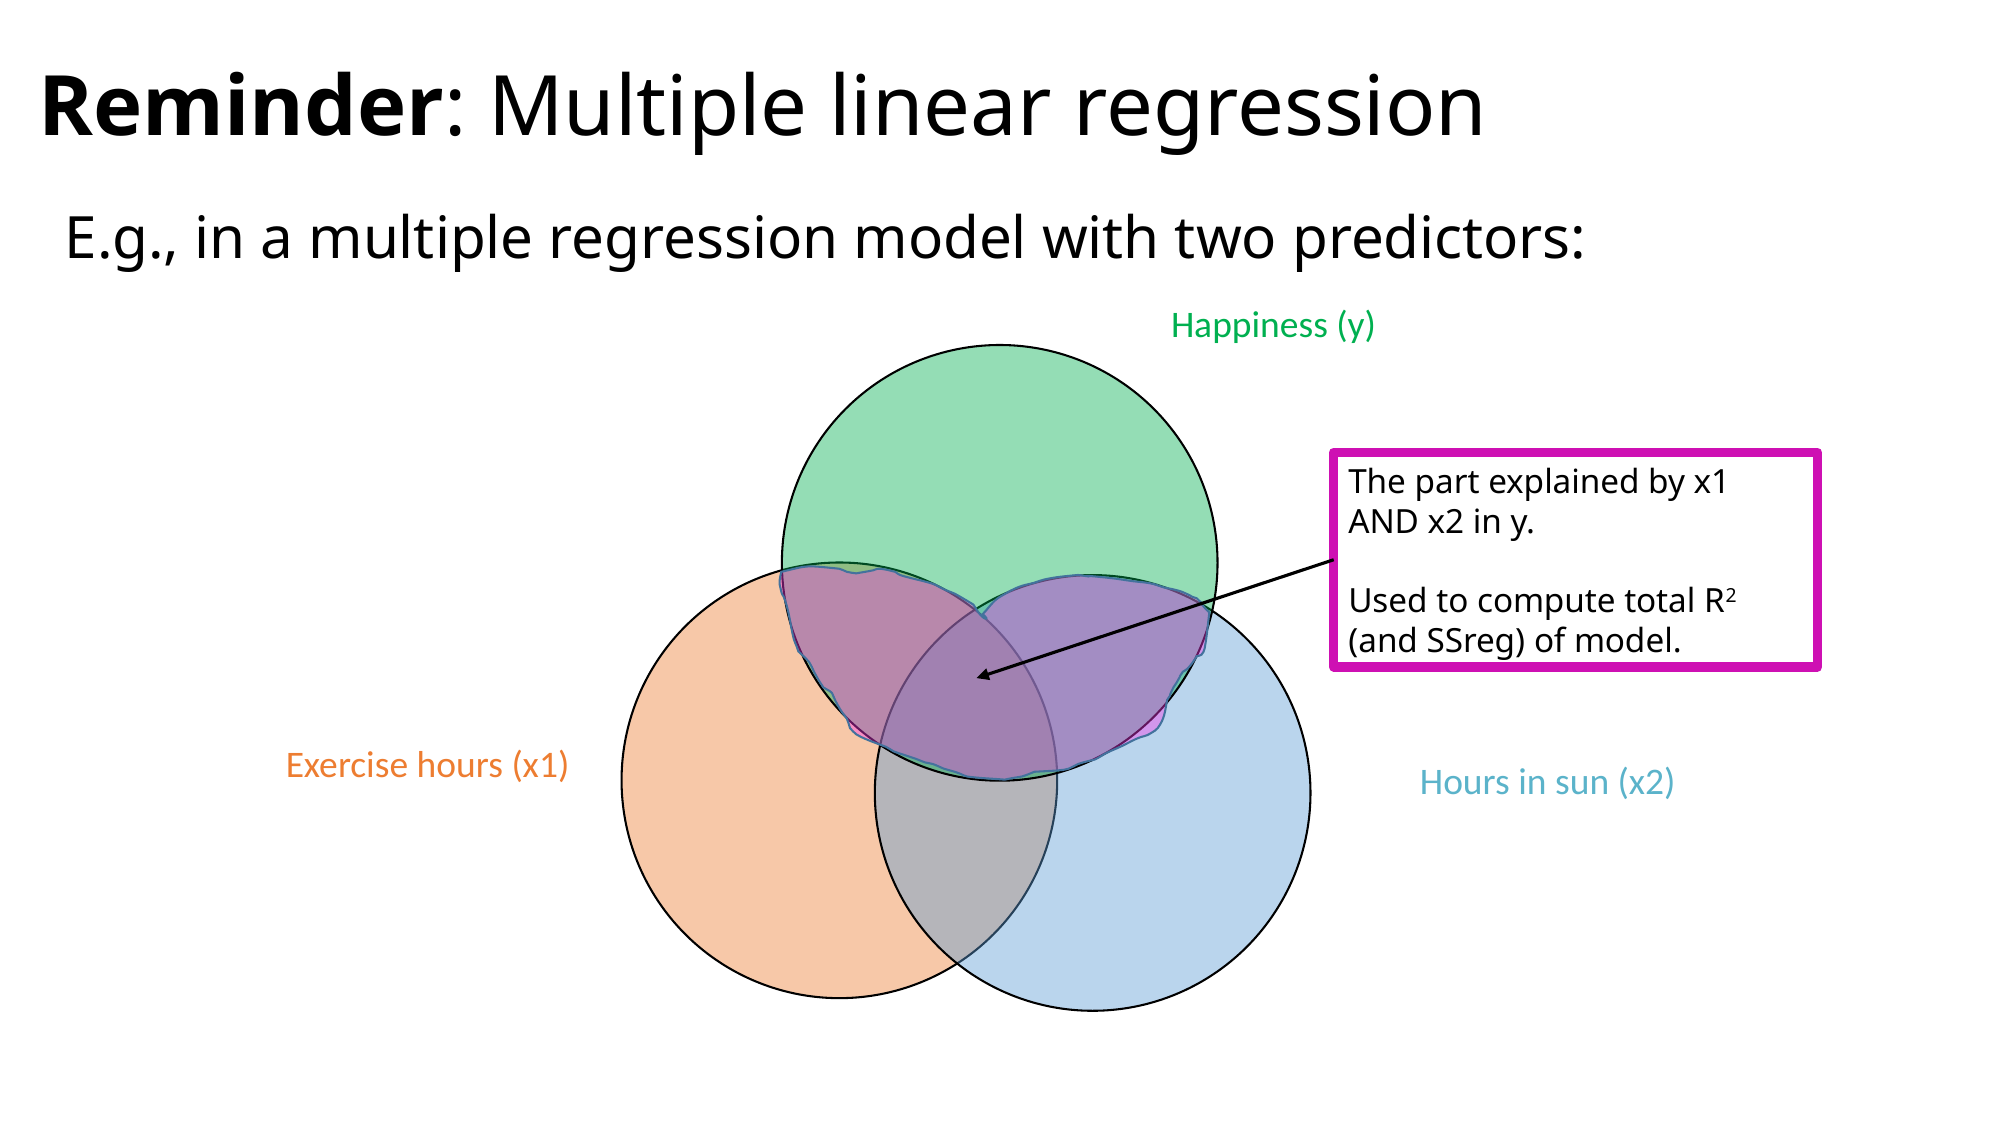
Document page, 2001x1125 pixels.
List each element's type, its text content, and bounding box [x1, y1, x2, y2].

text_box [780, 343, 1219, 605]
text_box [976, 561, 1334, 679]
text_box [802, 658, 842, 715]
text_box Hours in sun (x2) [1405, 749, 1691, 810]
text_box The part explained by x1 AND x2 in y. Used to compute total R2 (and SSreg) of model. [1333, 452, 1818, 667]
text_box [1168, 679, 1186, 703]
text_box [620, 569, 957, 1000]
text_box [778, 565, 1180, 781]
title Reminder: Multiple linear regression [23, 0, 1863, 218]
text_box Happiness (y) [1156, 293, 1392, 353]
text_box Exercise hours (x1) [270, 732, 585, 793]
text_box [881, 747, 1091, 782]
text_box [873, 679, 1312, 1012]
list E.g., in a multiple regression model with two predictors: [49, 200, 1923, 294]
